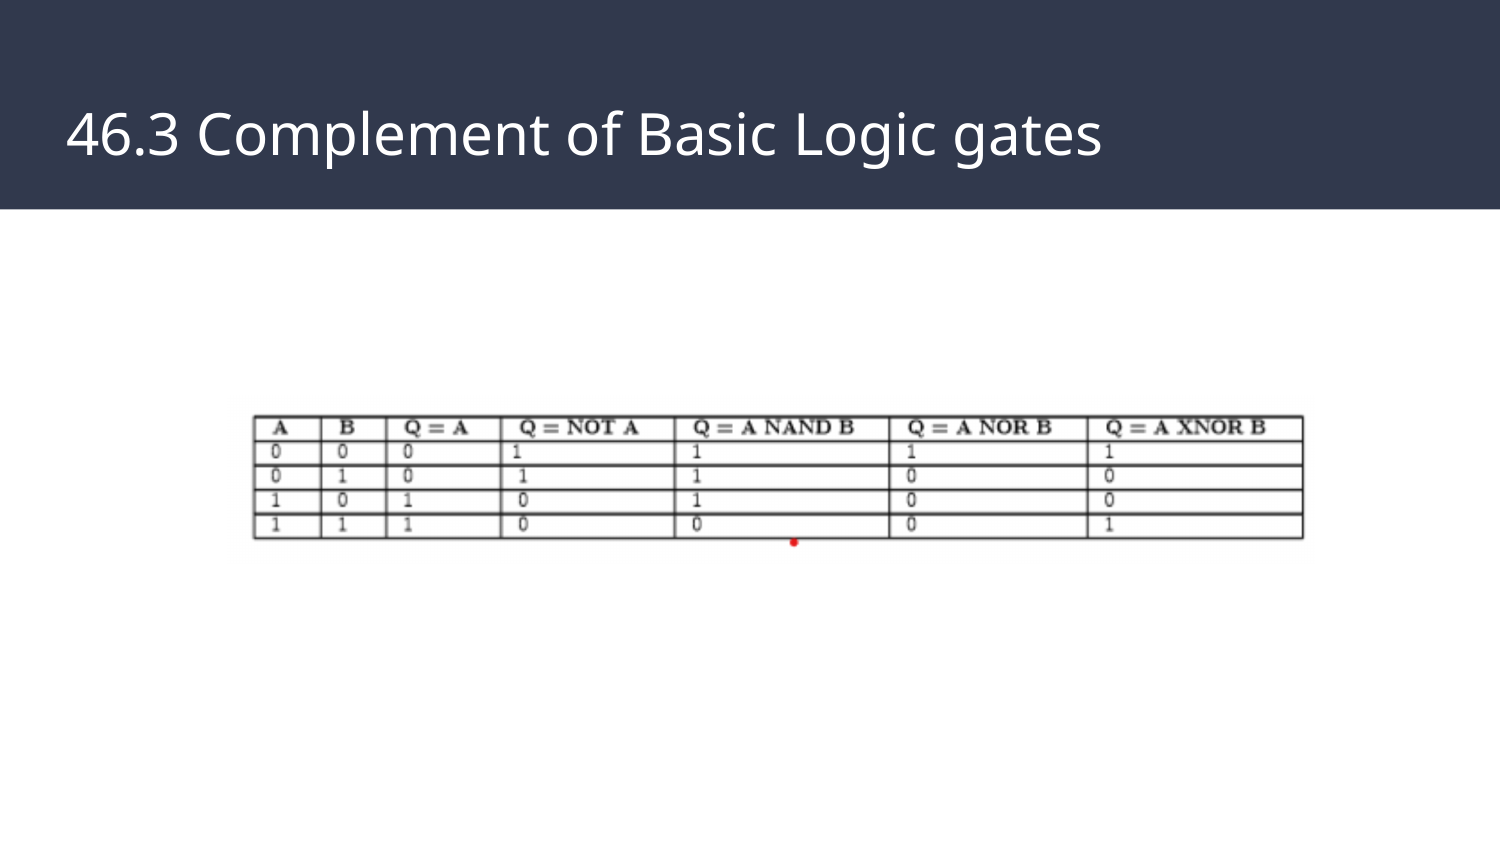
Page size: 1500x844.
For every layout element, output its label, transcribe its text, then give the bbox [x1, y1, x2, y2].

picture [229, 0, 1315, 844]
title 46.3 Complement of Basic Logic gates [856, 82, 1449, 185]
title 46.3 Complement of Basic Logic gates [51, 82, 677, 185]
